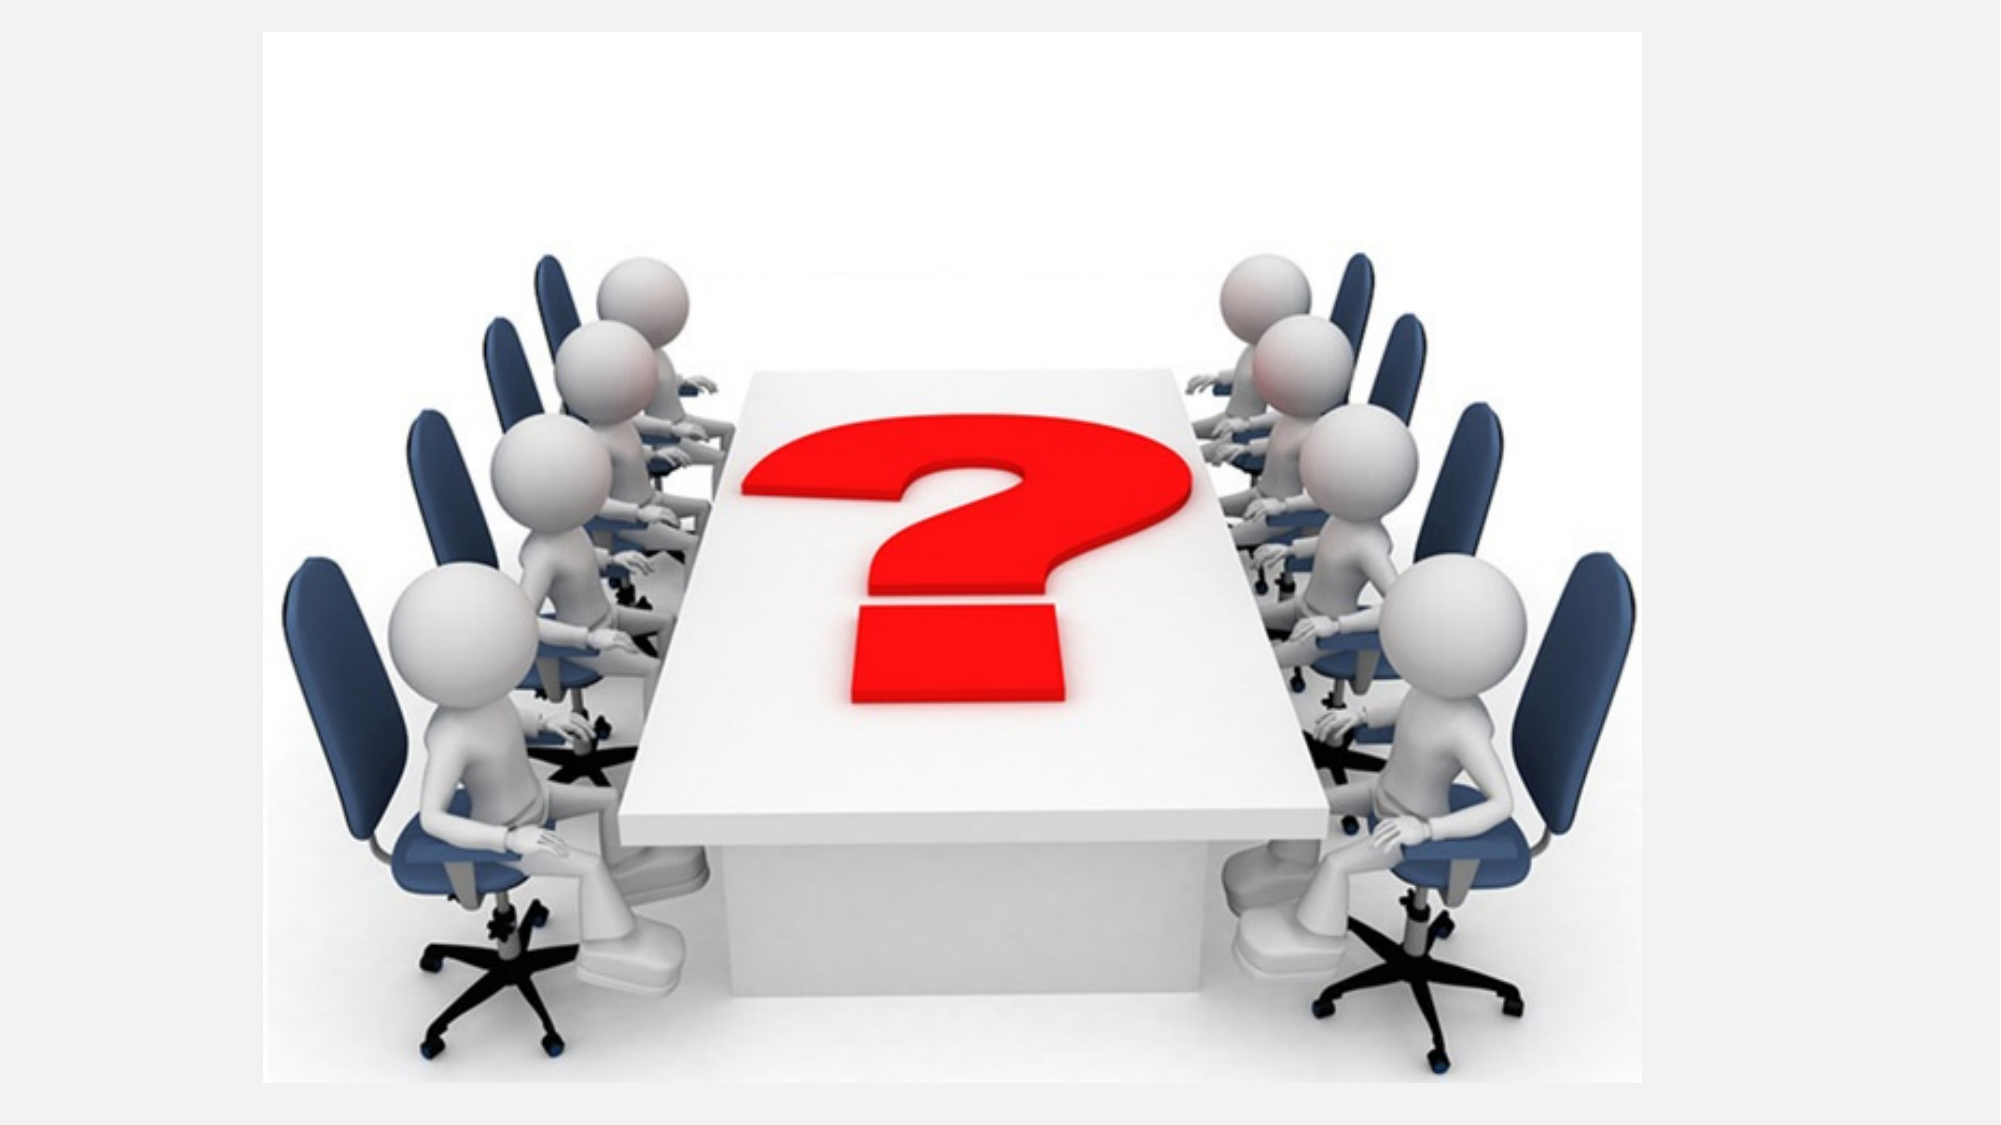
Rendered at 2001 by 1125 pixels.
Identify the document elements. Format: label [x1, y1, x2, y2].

list [263, 32, 1642, 1083]
